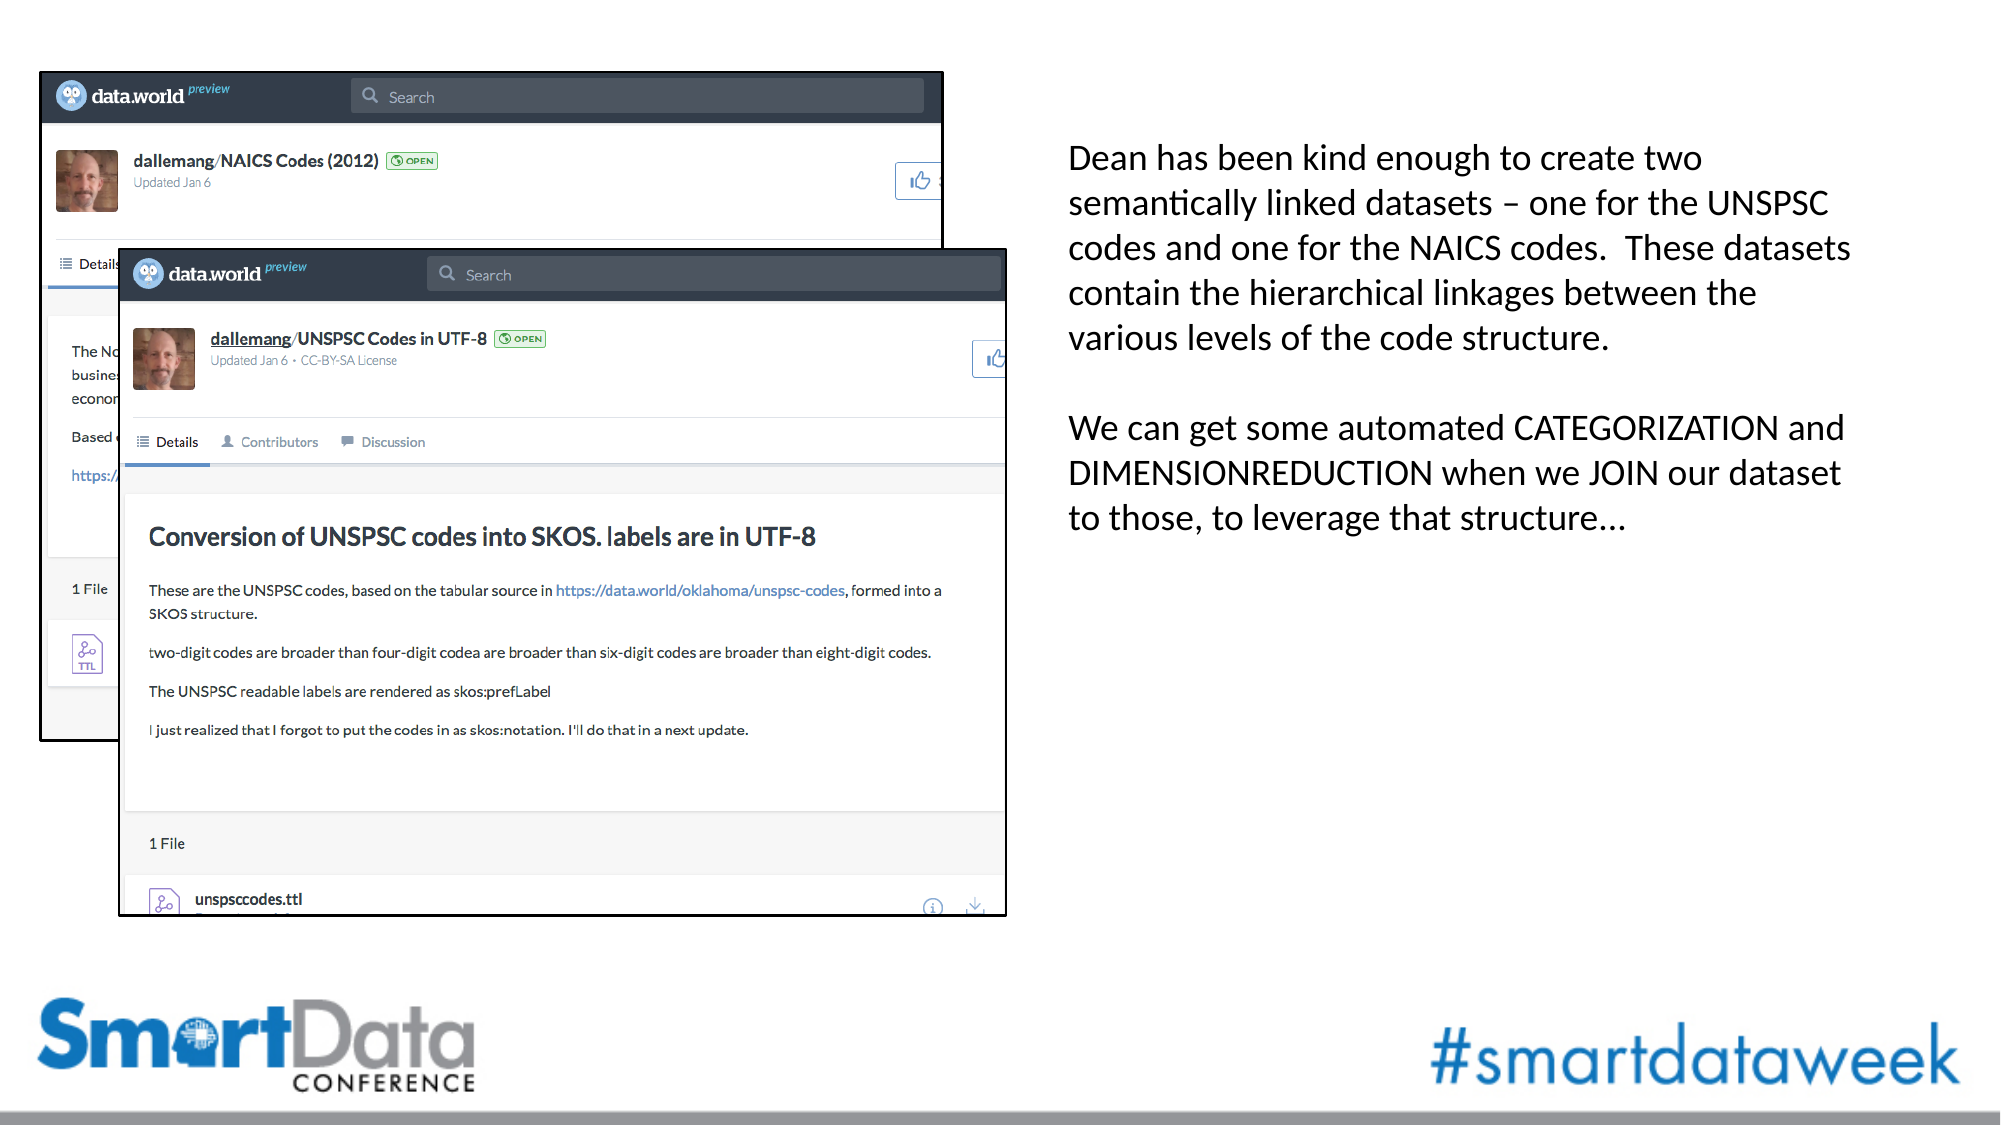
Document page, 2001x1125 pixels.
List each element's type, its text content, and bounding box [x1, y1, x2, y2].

picture [0, 0, 2001, 1125]
text_box Dean has been kind enough to create two semantically linked datasets – one for the UNSPSC codes and one for the NAICS codes. These datasets contain the hierarchical linkages between the various levels of the code structure. We can get some automated CATEGORIZATION and DIMENSIONREDUCTION when we JOIN our dataset to those, to leverage that structure... [1053, 125, 1884, 591]
